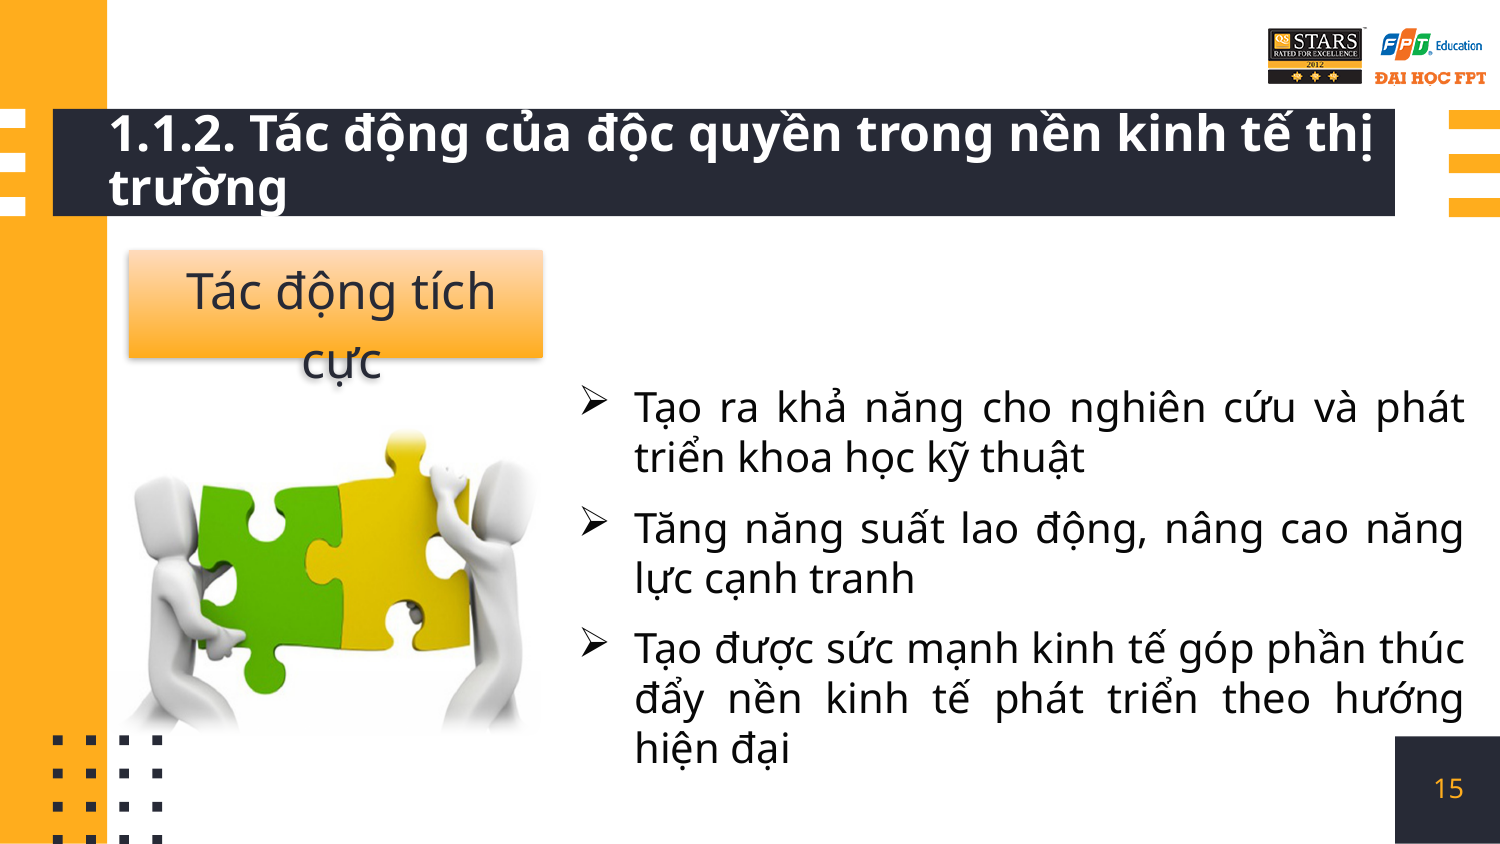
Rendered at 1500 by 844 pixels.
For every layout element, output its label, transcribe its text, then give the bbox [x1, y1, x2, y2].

slide_number 15 [1395, 736, 1500, 844]
title 1.1.2. Tác động của độc quyền trong nền kinh tế thị trường [108, 108, 1396, 217]
list Tác động tích cực [128, 250, 543, 358]
picture [106, 424, 542, 737]
picture [1268, 27, 1486, 86]
text_box Tạo ra khả năng cho nghiên cứu và phát triển khoa học kỹ thuật Tăng năng suất lao động, nâng cao năng lực cạnh tranh Tạo được sức mạnh kinh tế góp phần thúc đẩy nền kinh tế phát triển theo hướng hiện đại [563, 373, 1481, 780]
